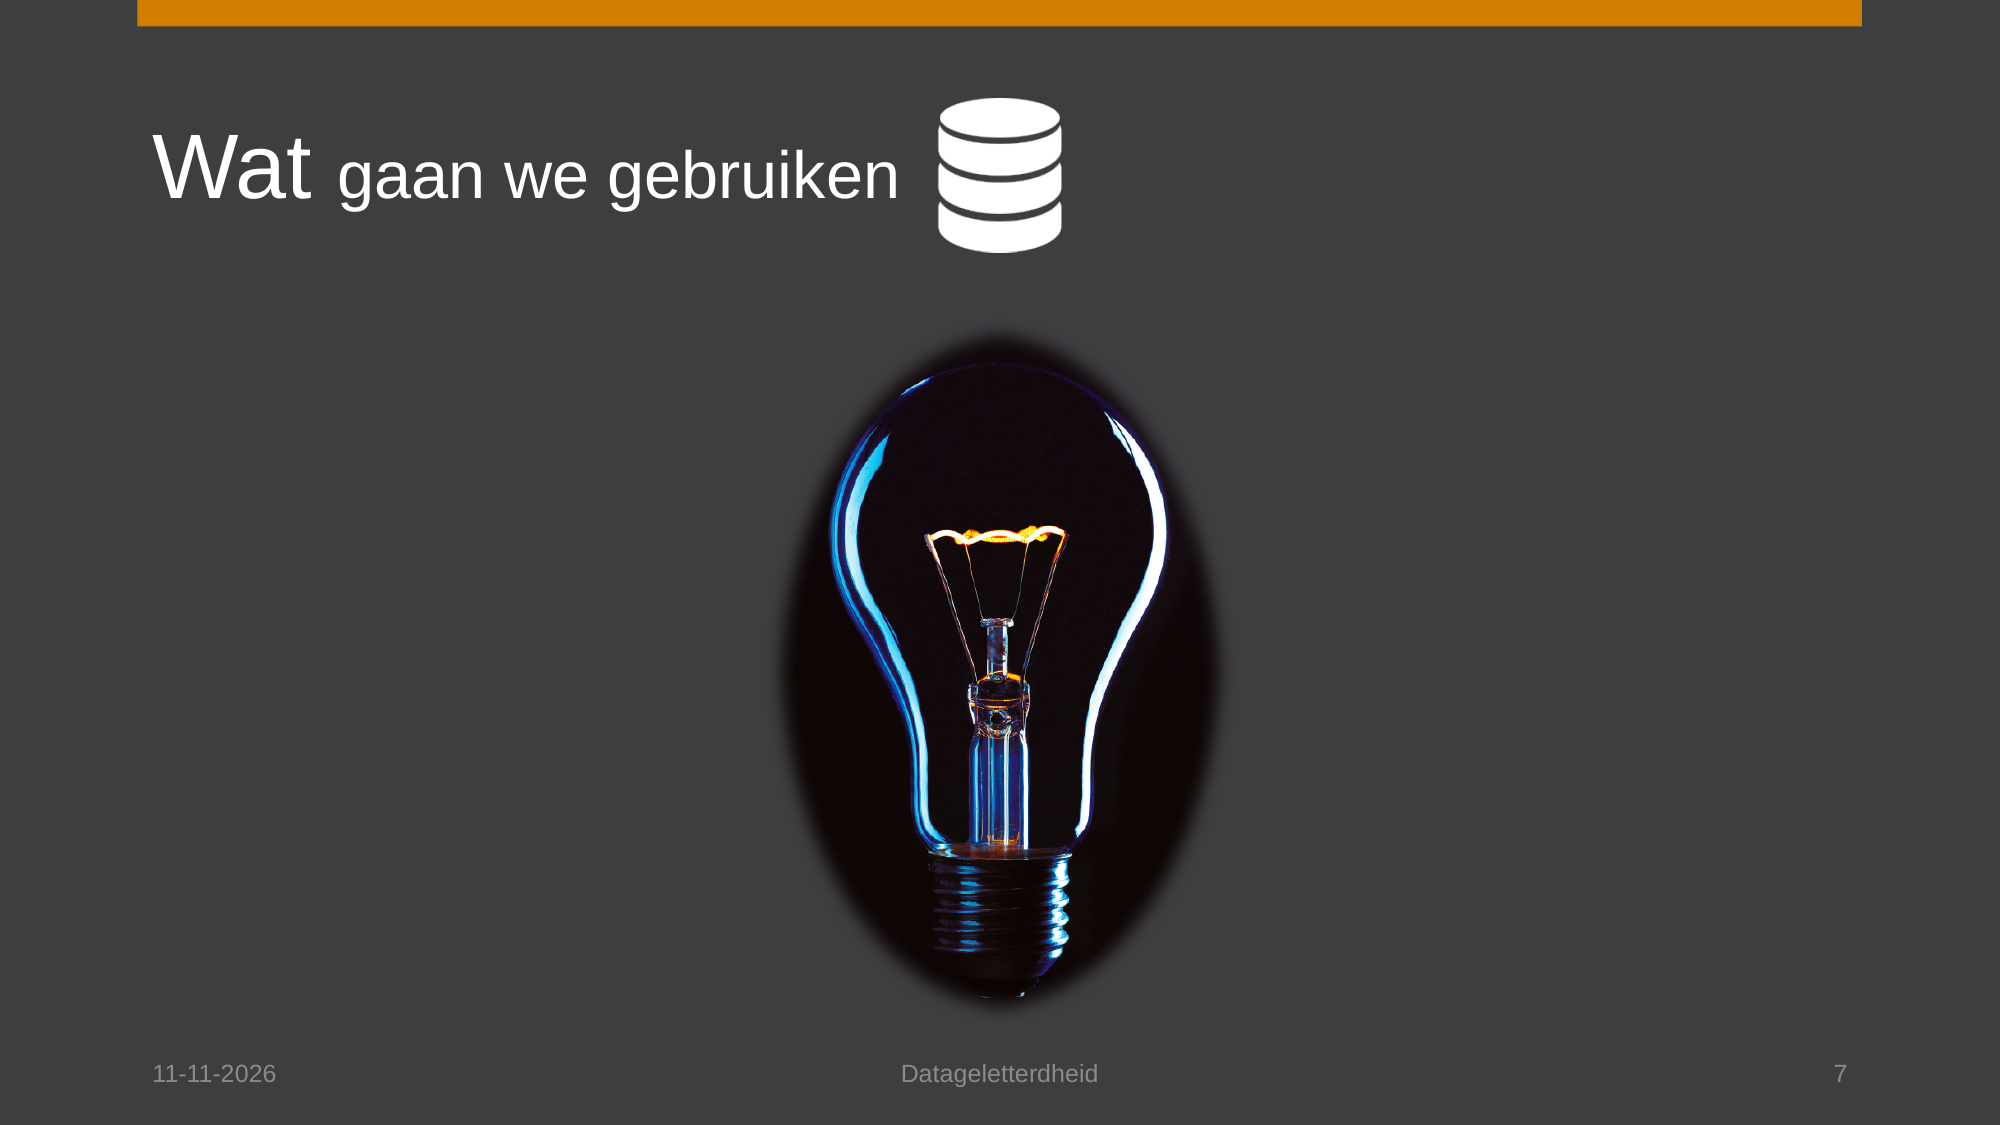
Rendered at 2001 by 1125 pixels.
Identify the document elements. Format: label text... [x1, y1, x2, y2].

footer Datageletterdheid [662, 1042, 1338, 1103]
slide_number 7 [1412, 1042, 1863, 1103]
title Wat gaan we gebruiken [137, 59, 1863, 278]
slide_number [137, 1042, 588, 1103]
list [763, 316, 1237, 1026]
picture [923, 98, 1077, 253]
